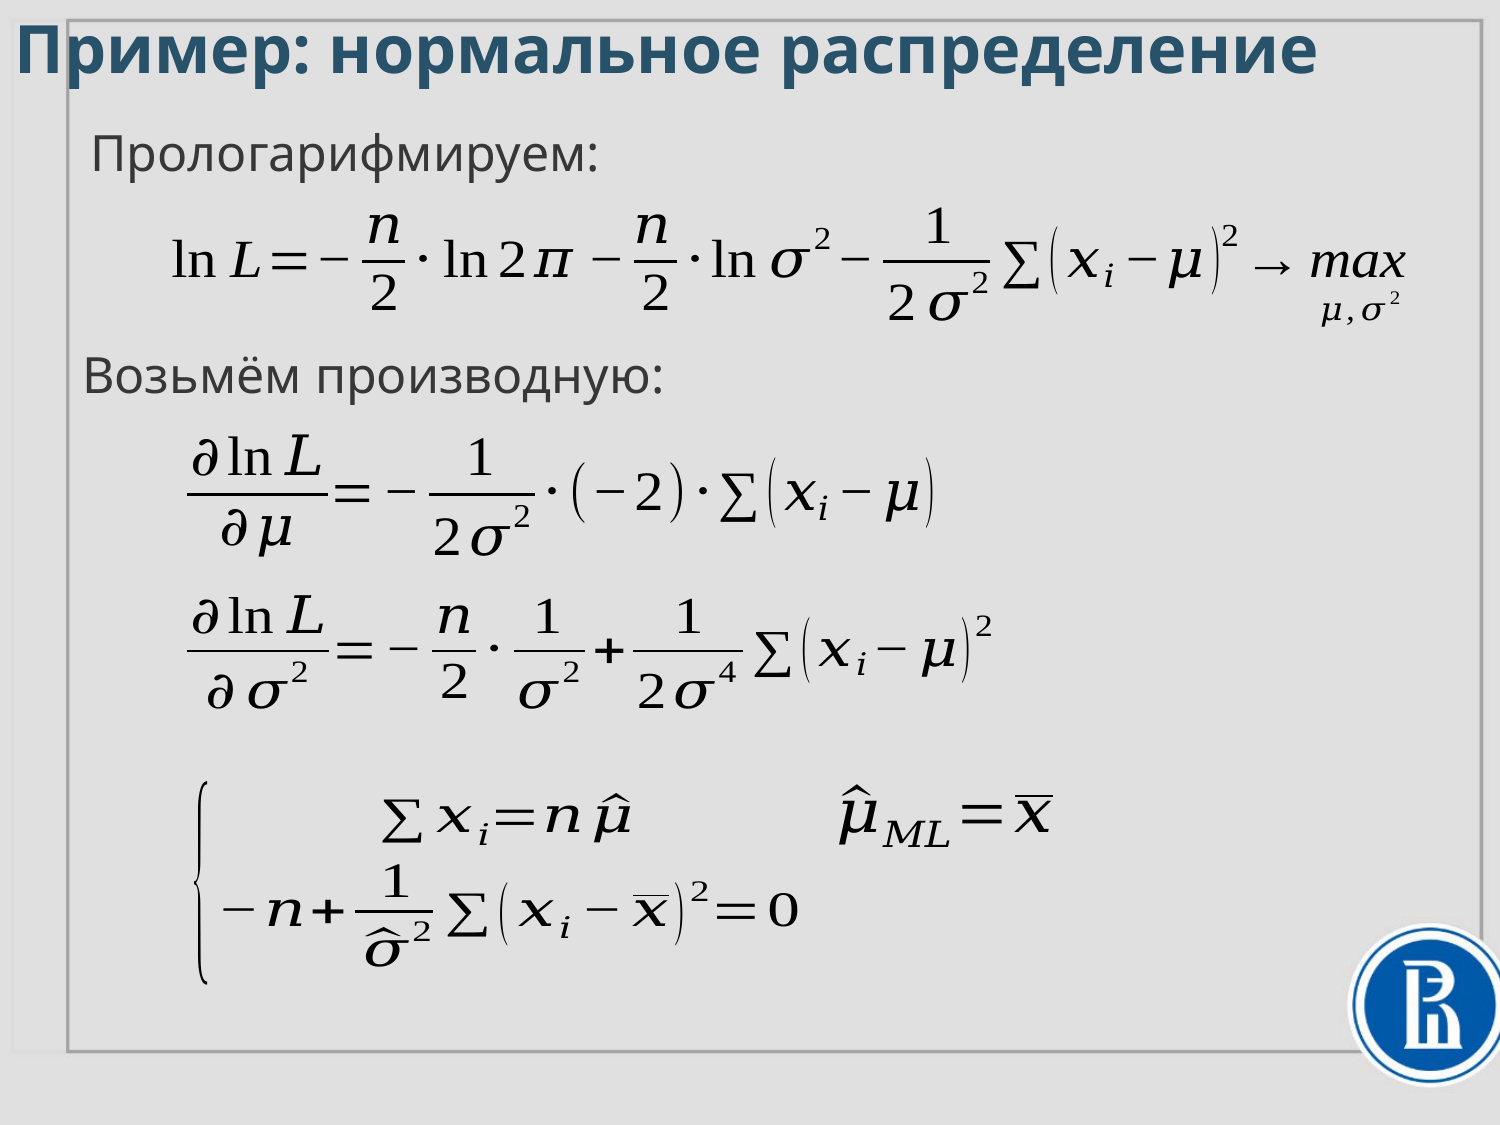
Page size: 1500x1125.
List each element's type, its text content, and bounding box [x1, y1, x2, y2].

text_box Пример: нормальное распределение [0, 0, 1500, 96]
picture [0, 96, 1500, 1125]
text_box Возьмём производную: [67, 336, 680, 412]
text_box Прологарифмируем: [75, 113, 616, 189]
